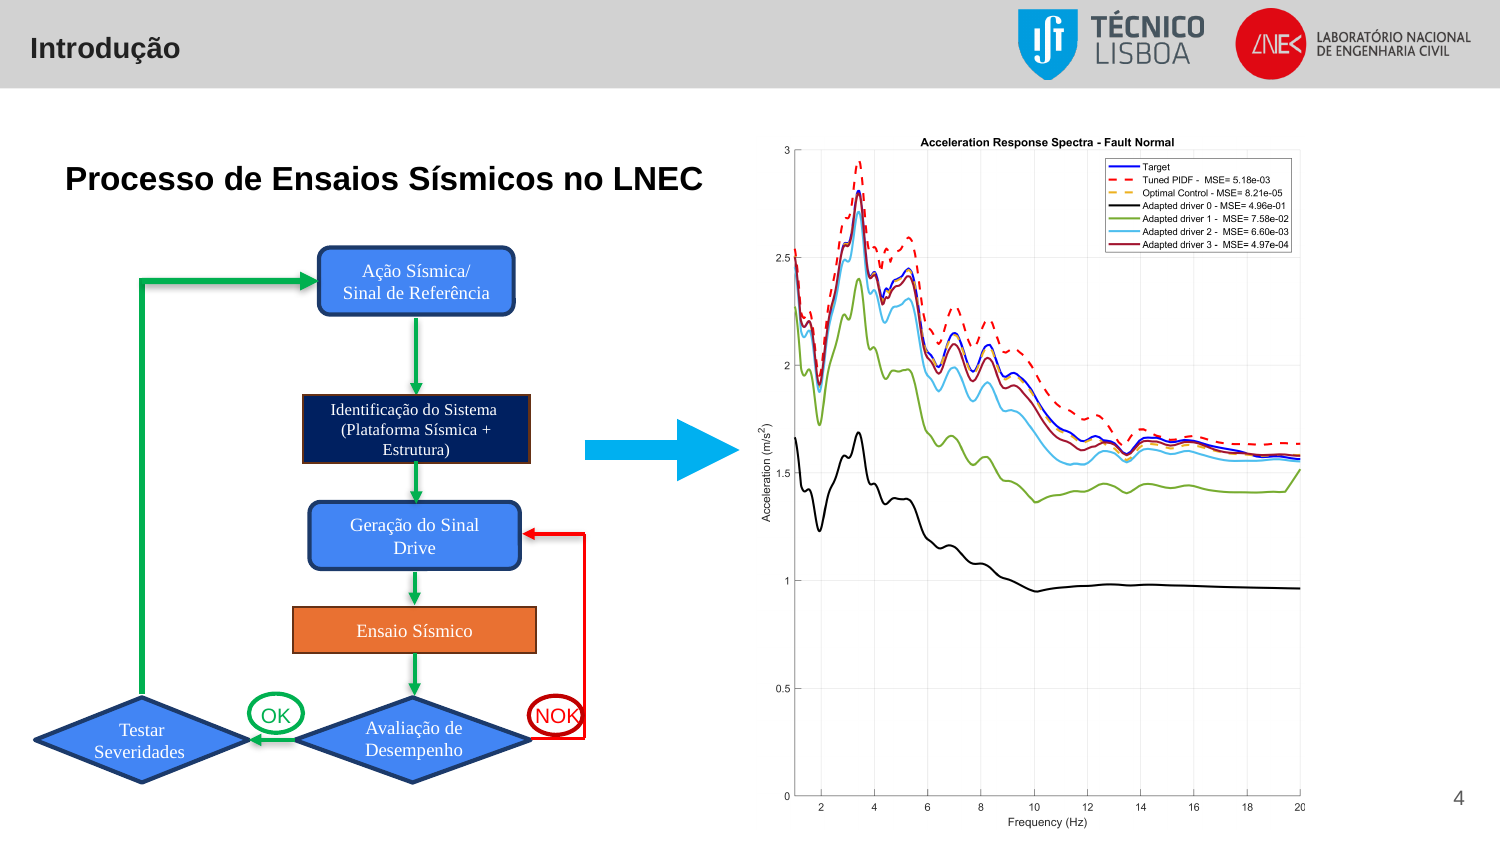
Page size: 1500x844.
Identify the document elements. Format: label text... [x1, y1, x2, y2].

text_box [0, 0, 1500, 91]
text_box NOK [520, 695, 580, 735]
picture [1054, 29, 1063, 50]
picture [1035, 29, 1039, 50]
text_box Geração do Sinal Drive [307, 499, 522, 572]
slide_number 4 [1389, 764, 1480, 830]
text_box NOK [589, 695, 598, 735]
text_box Introdução [14, 13, 240, 79]
text_box Processo de Ensaios Sísmicos no LNEC [15, 149, 750, 205]
text_box [366, 768, 460, 785]
text_box [295, 729, 316, 750]
text_box Ensaio Sísmico [293, 606, 537, 653]
text_box Ação Sísmica/ Sinal de Referência [316, 245, 516, 317]
picture [1235, 8, 1471, 80]
picture [1017, 8, 1207, 80]
text_box Identificação do Sistema (Plataforma Sísmica + Estrutura) [302, 394, 530, 463]
text_box Avaliação de Desempenho [316, 707, 512, 768]
picture [1045, 17, 1050, 62]
text_box [379, 696, 446, 707]
text_box OK [246, 694, 312, 735]
text_box [512, 730, 530, 749]
picture [755, 136, 1305, 830]
